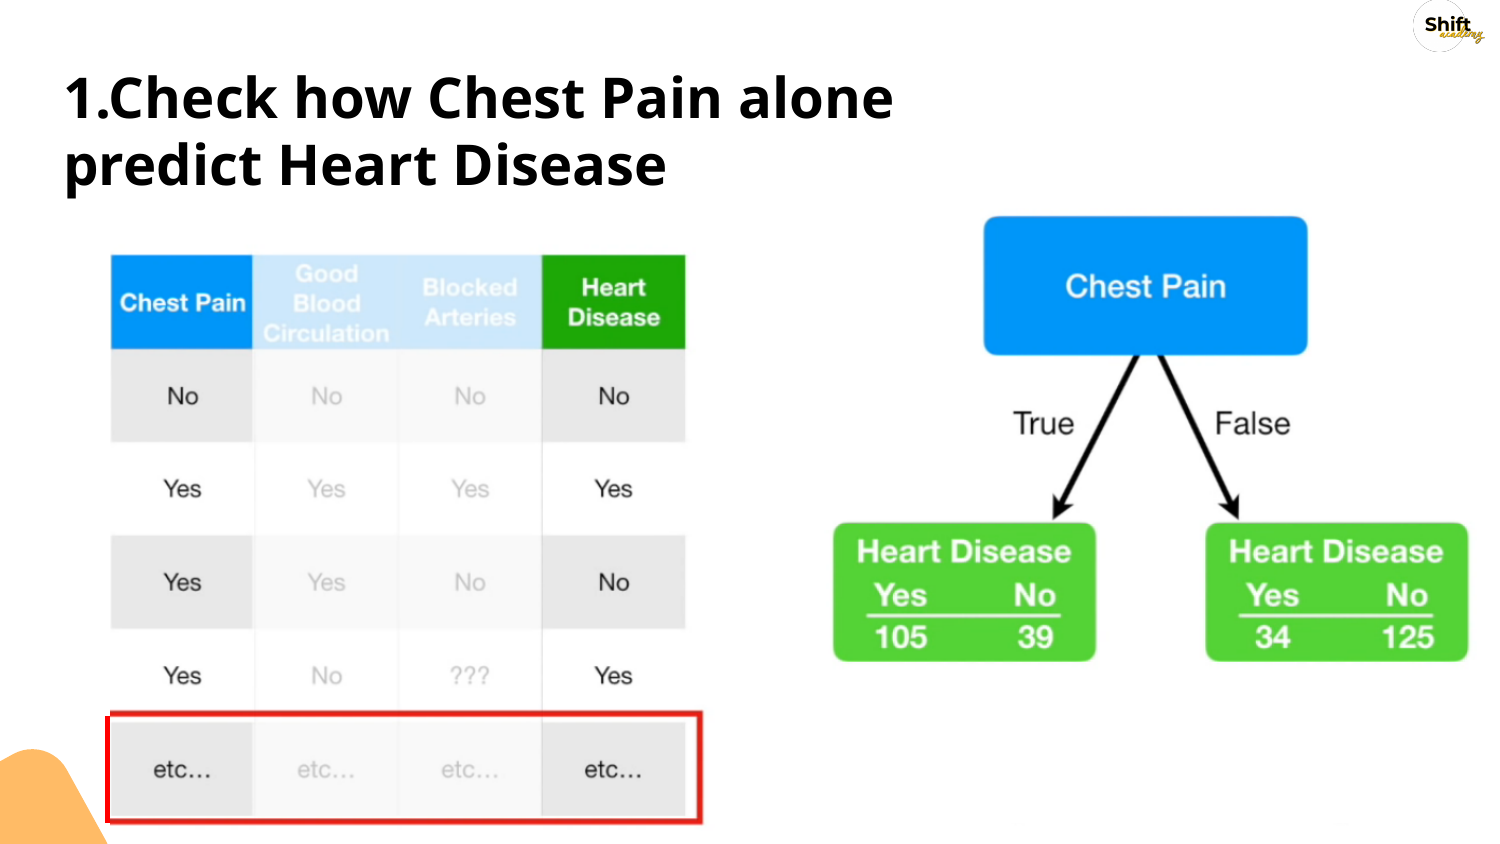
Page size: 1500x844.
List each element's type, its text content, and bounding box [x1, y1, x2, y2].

picture [1413, 0, 1491, 52]
text_box 1.Check how Chest Pain alone predict Heart Disease [52, 50, 1099, 158]
text_box [0, 749, 108, 844]
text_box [107, 190, 1480, 831]
